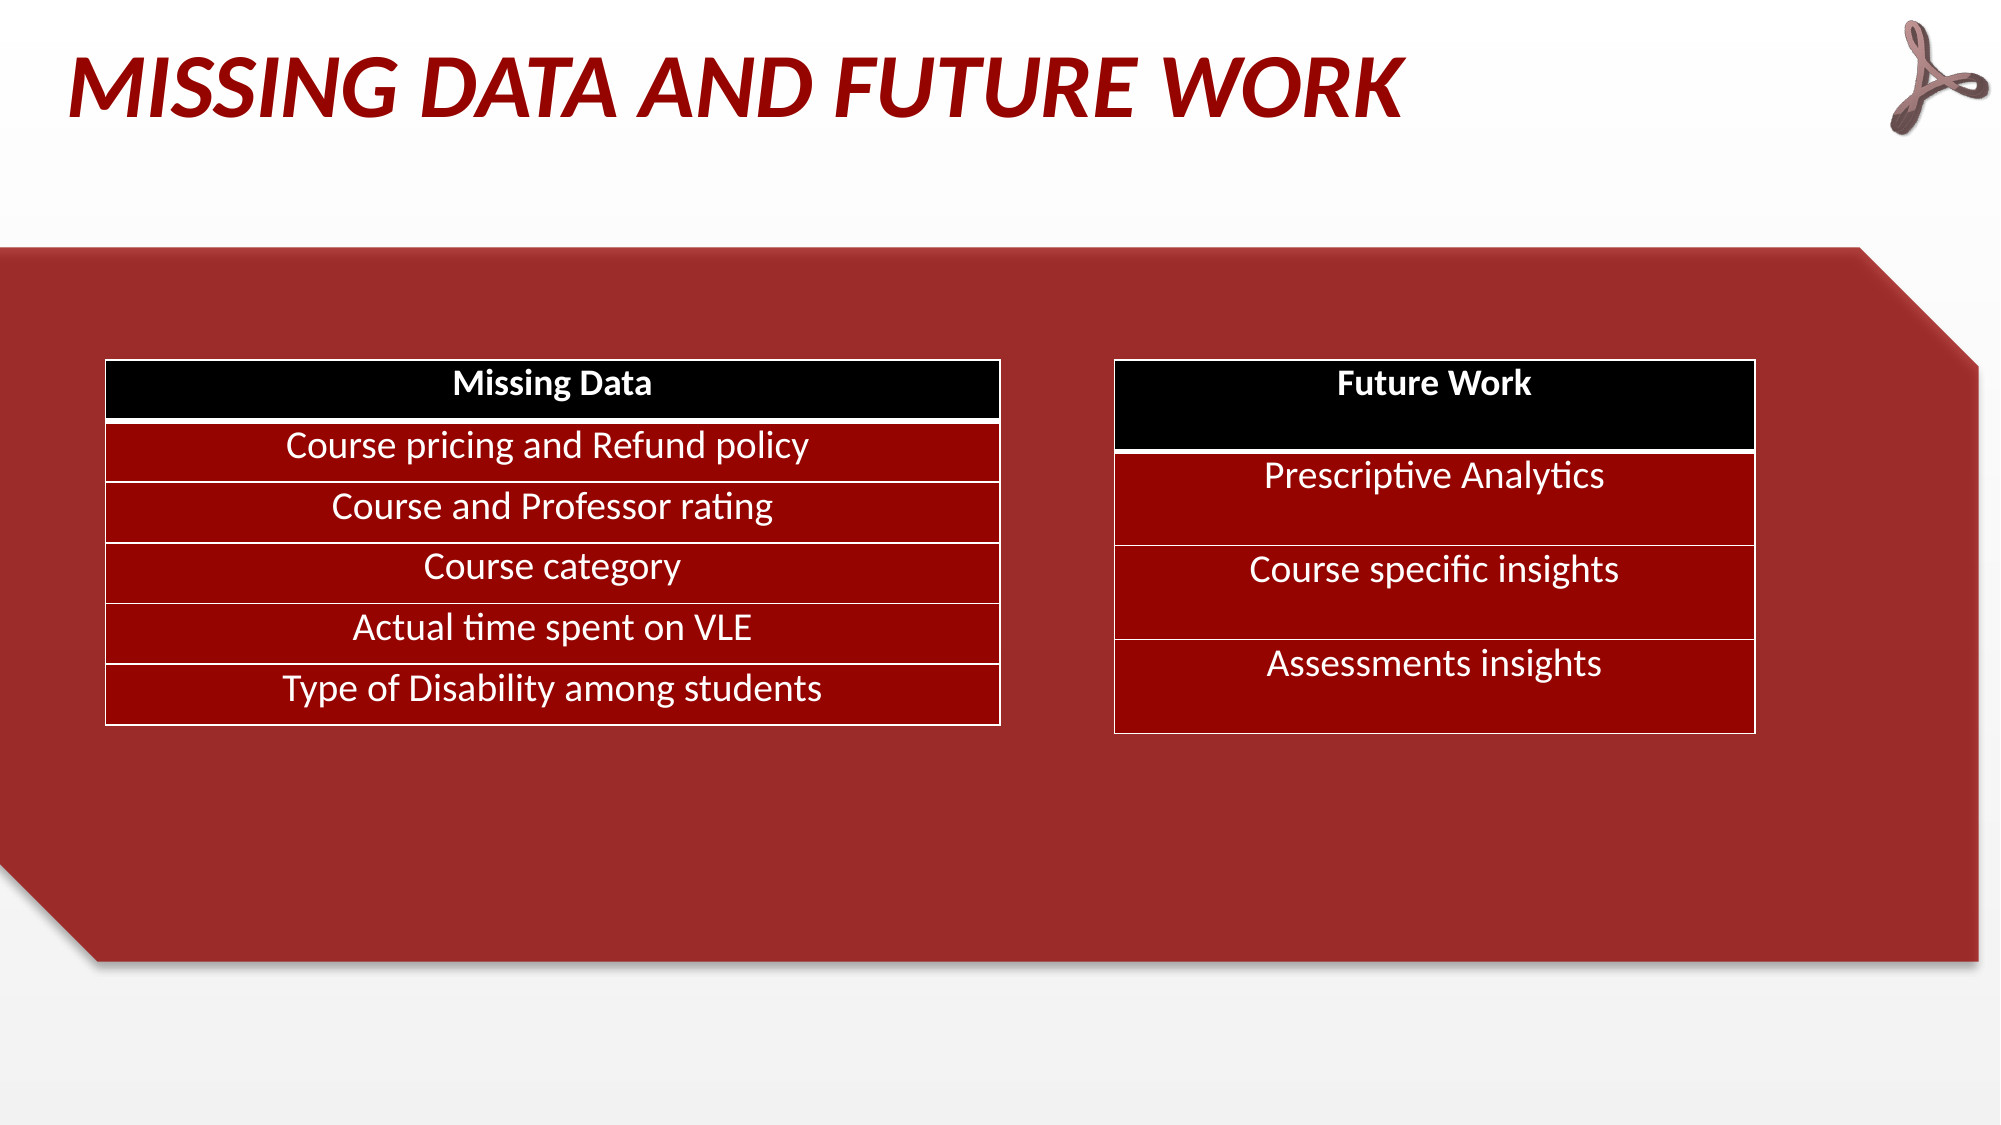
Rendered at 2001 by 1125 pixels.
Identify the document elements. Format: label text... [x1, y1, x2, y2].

table_cell Actual time spent on VLE [106, 604, 999, 663]
picture [1872, 13, 1987, 128]
table_cell Assessments insights [1115, 640, 1754, 733]
text_box MISSING DATA AND FUTURE WORK [36, 8, 1435, 152]
table_cell Prescriptive Analytics [1115, 454, 1754, 545]
table_cell Course category [106, 544, 999, 603]
table_cell Course and Professor rating [106, 483, 999, 542]
table_cell Course specific insights [1115, 546, 1754, 639]
table_cell Course pricing and Refund policy [106, 424, 999, 481]
table_header Future Work [1115, 361, 1754, 449]
table_header Missing Data [106, 361, 999, 418]
table_cell Type of Disability among students [106, 665, 999, 724]
text_box [0, 246, 1980, 963]
